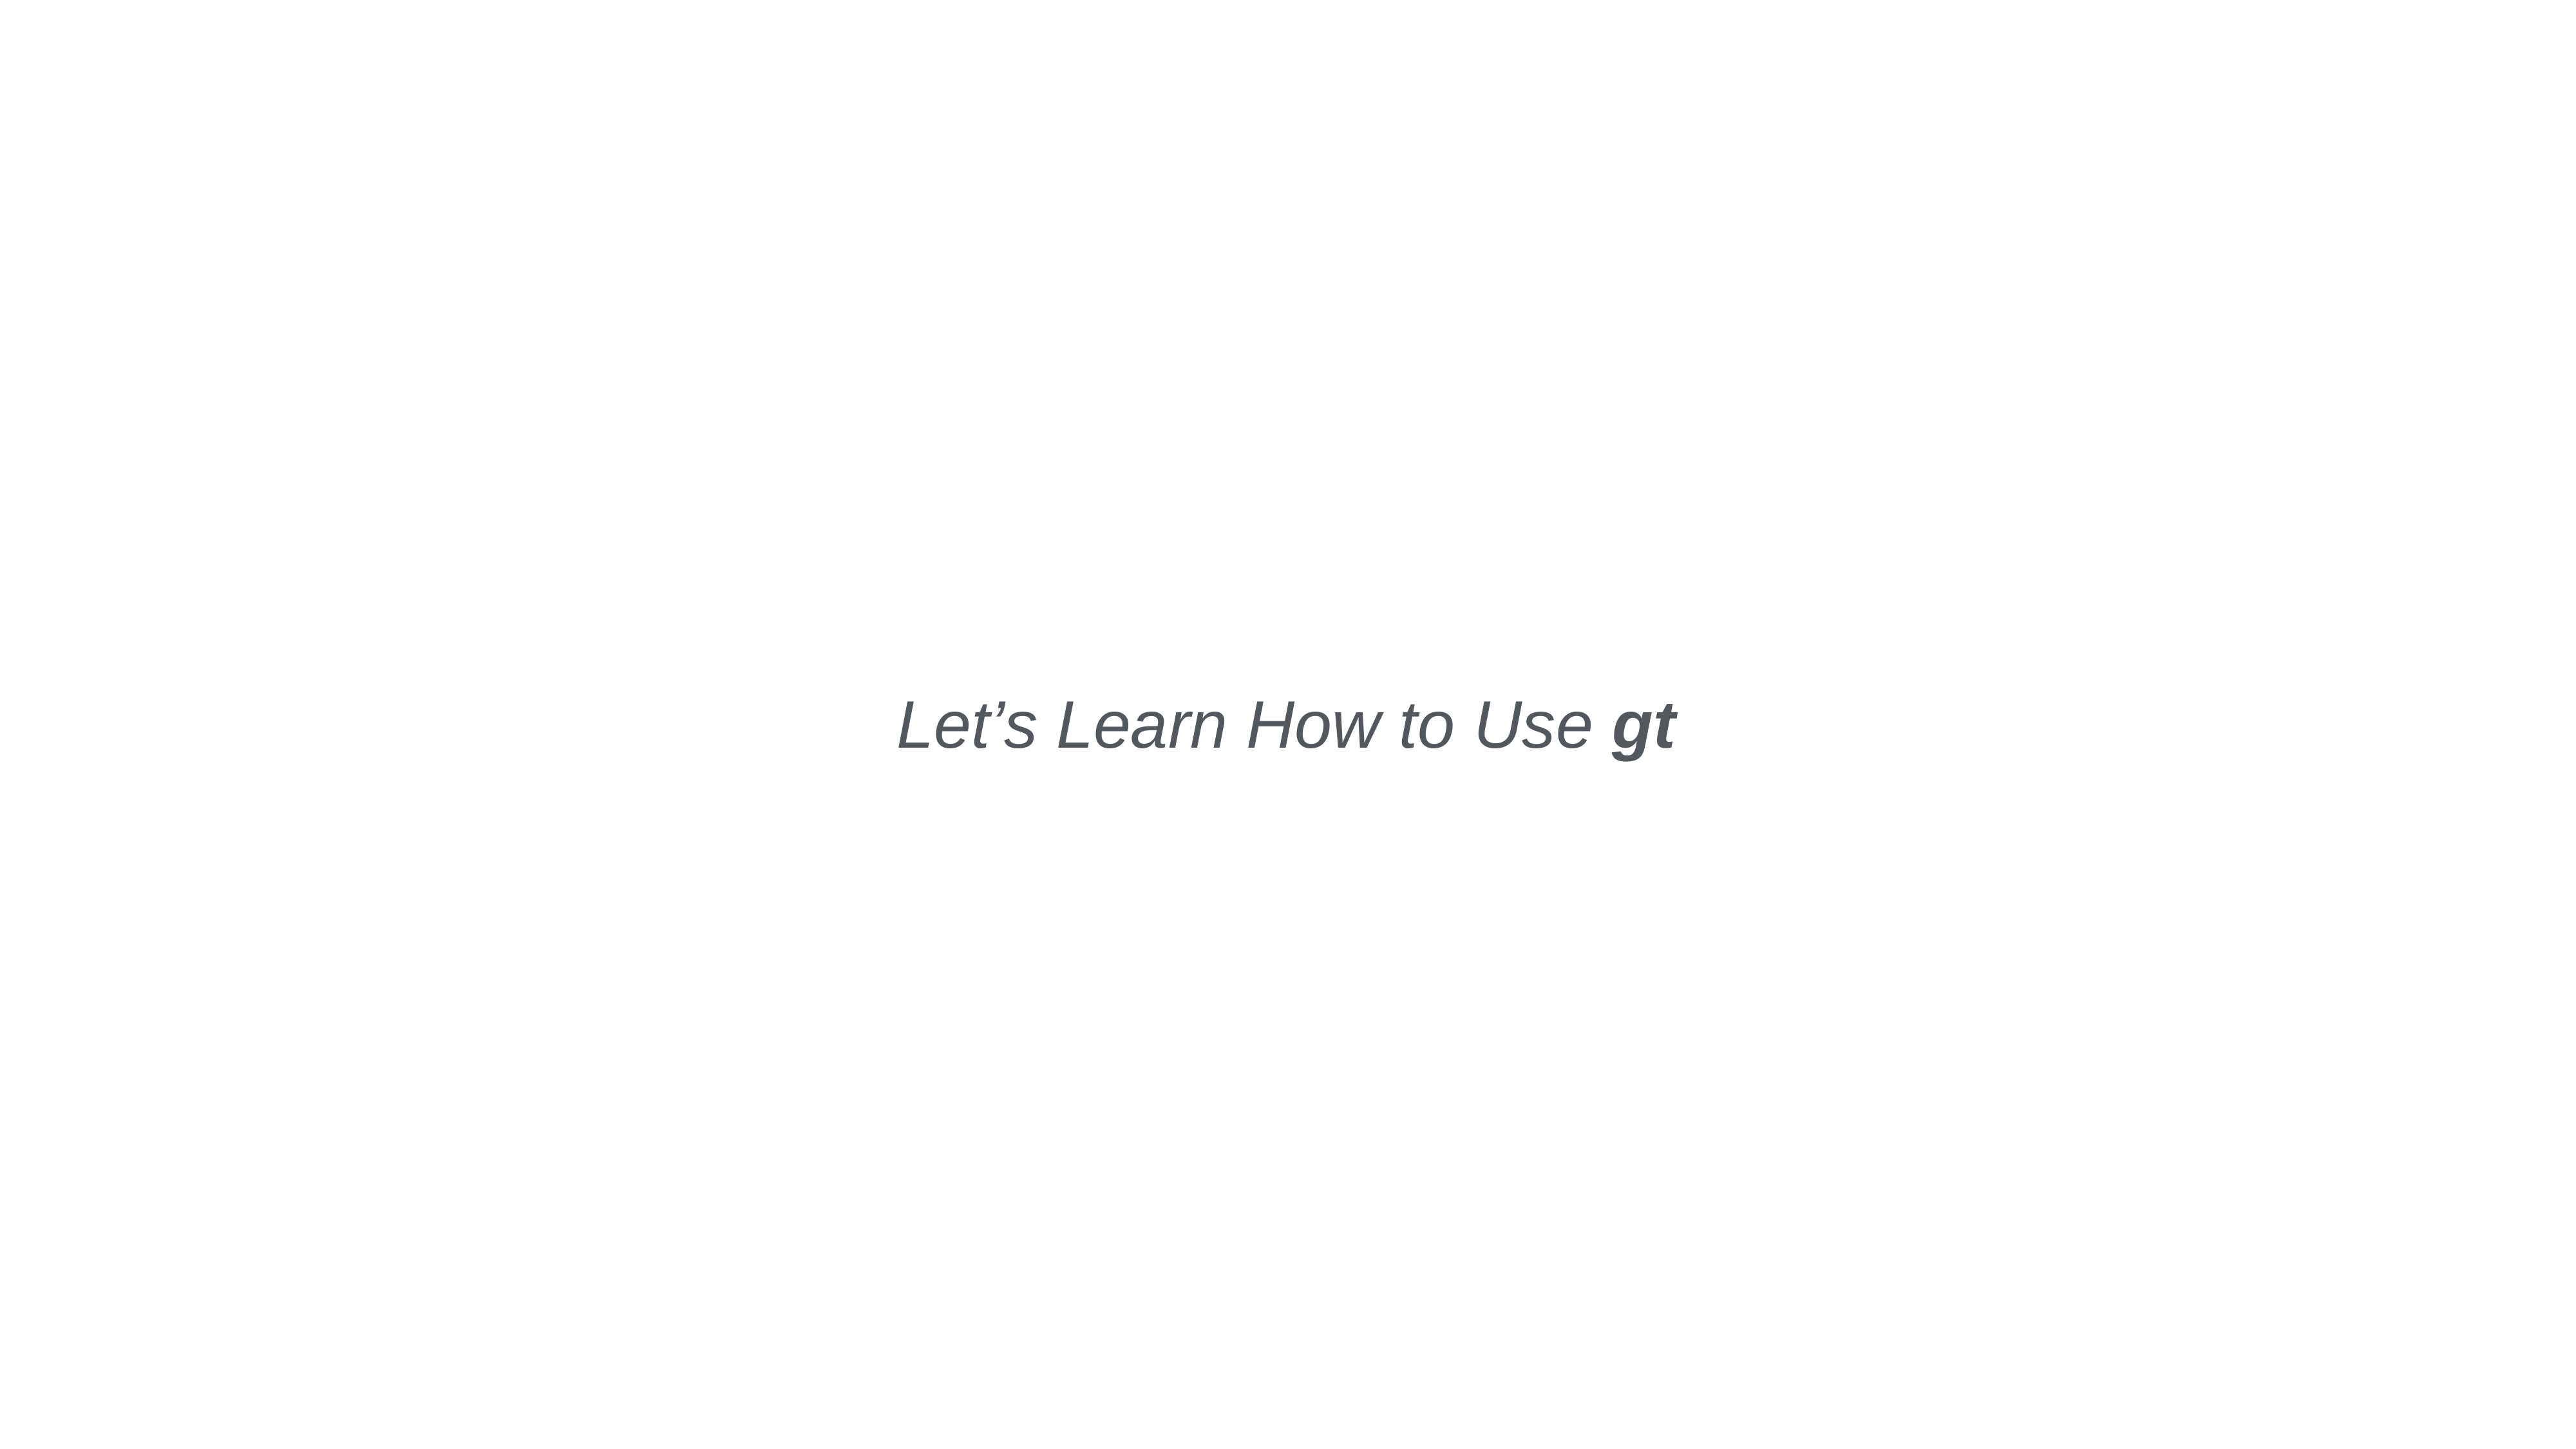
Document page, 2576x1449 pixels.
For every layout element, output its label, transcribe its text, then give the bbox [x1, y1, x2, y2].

text_box Let’s Learn How to Use gt [131, 679, 2441, 770]
